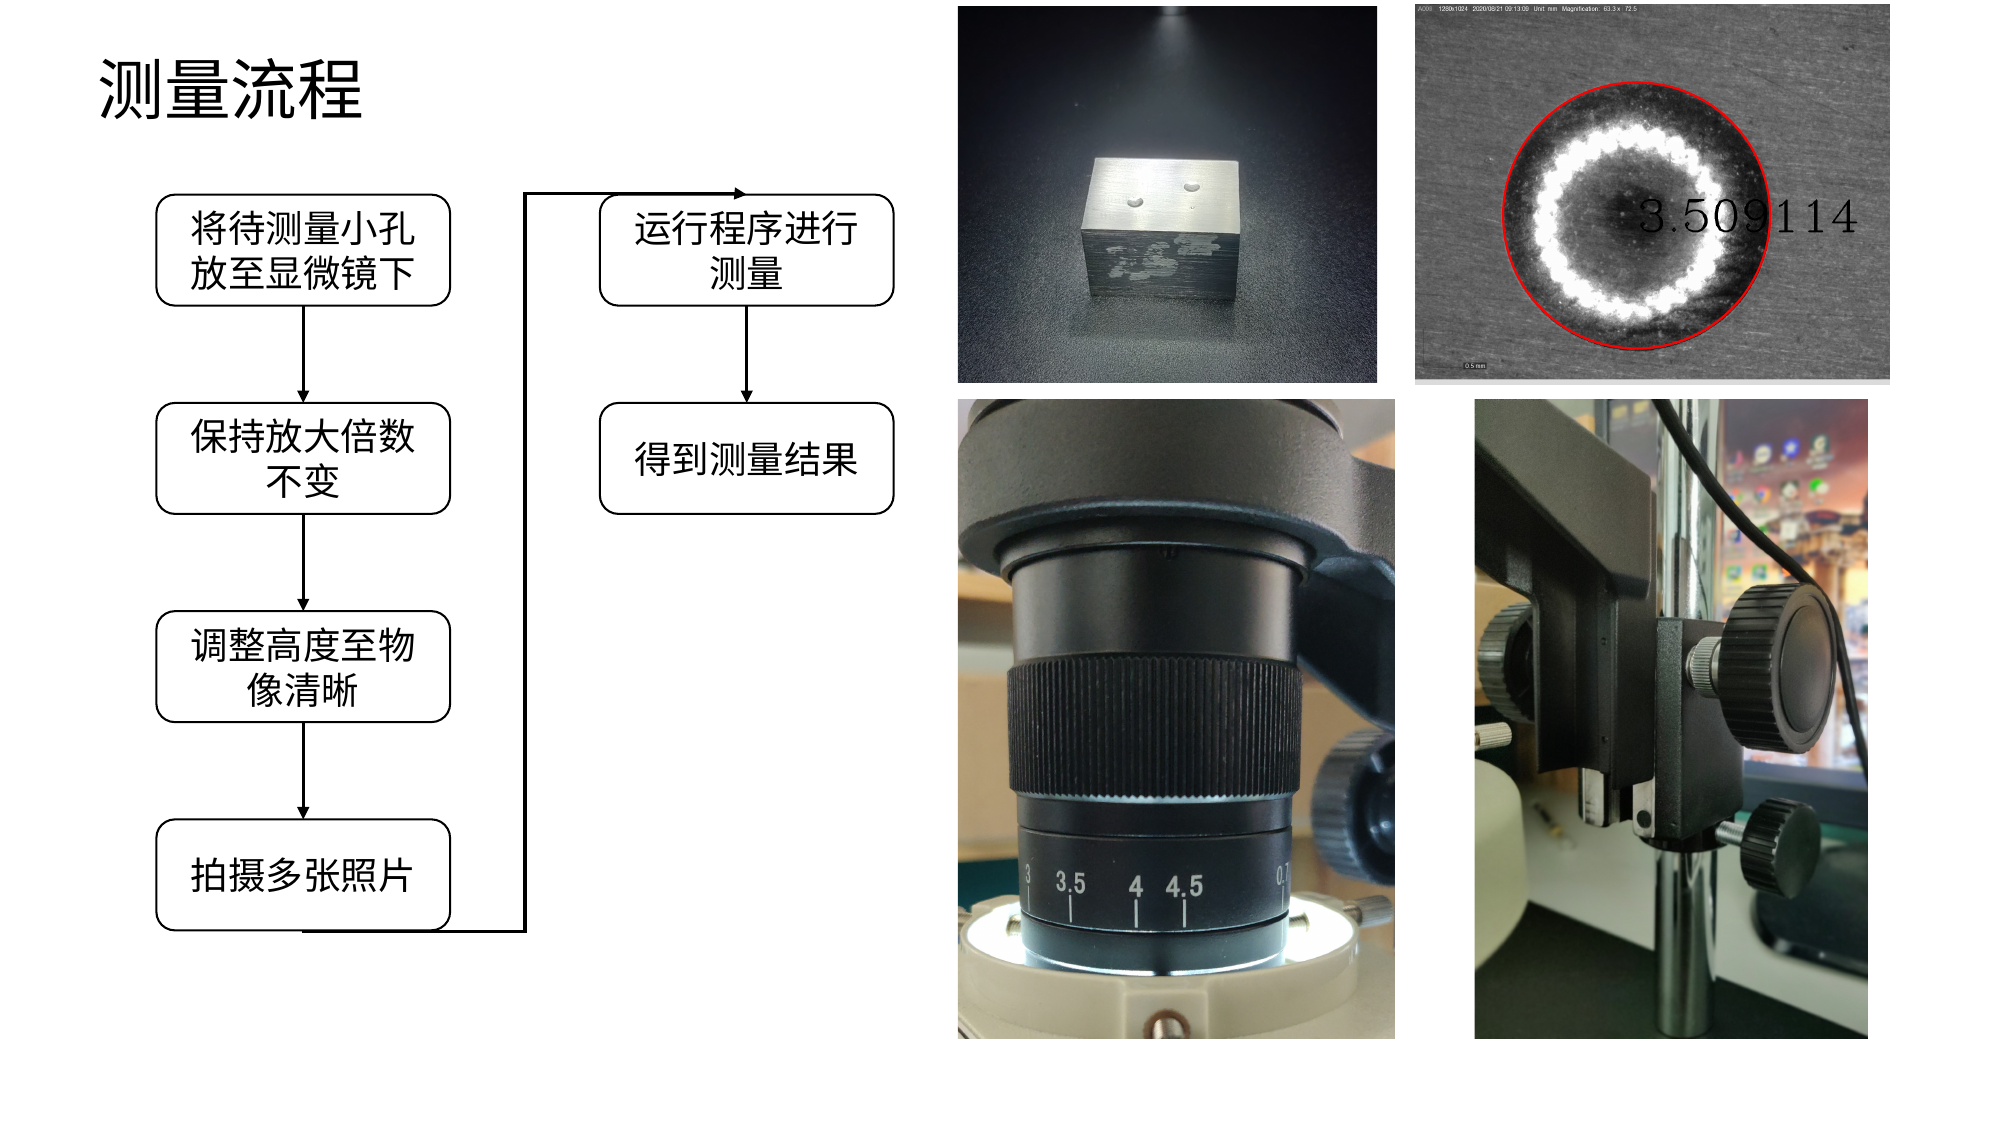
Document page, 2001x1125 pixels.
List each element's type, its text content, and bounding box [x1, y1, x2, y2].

text_box 测量流程 [82, 40, 541, 135]
picture [1474, 399, 1869, 1039]
picture [957, 6, 1378, 383]
text_box 将待测量小孔放至显微镜下 [155, 193, 452, 307]
text_box 运行程序进行测量 [598, 193, 895, 307]
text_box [1415, 4, 1890, 385]
picture [957, 399, 1395, 1039]
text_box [157, 340, 893, 785]
text_box 拍摄多张照片 [155, 818, 452, 932]
